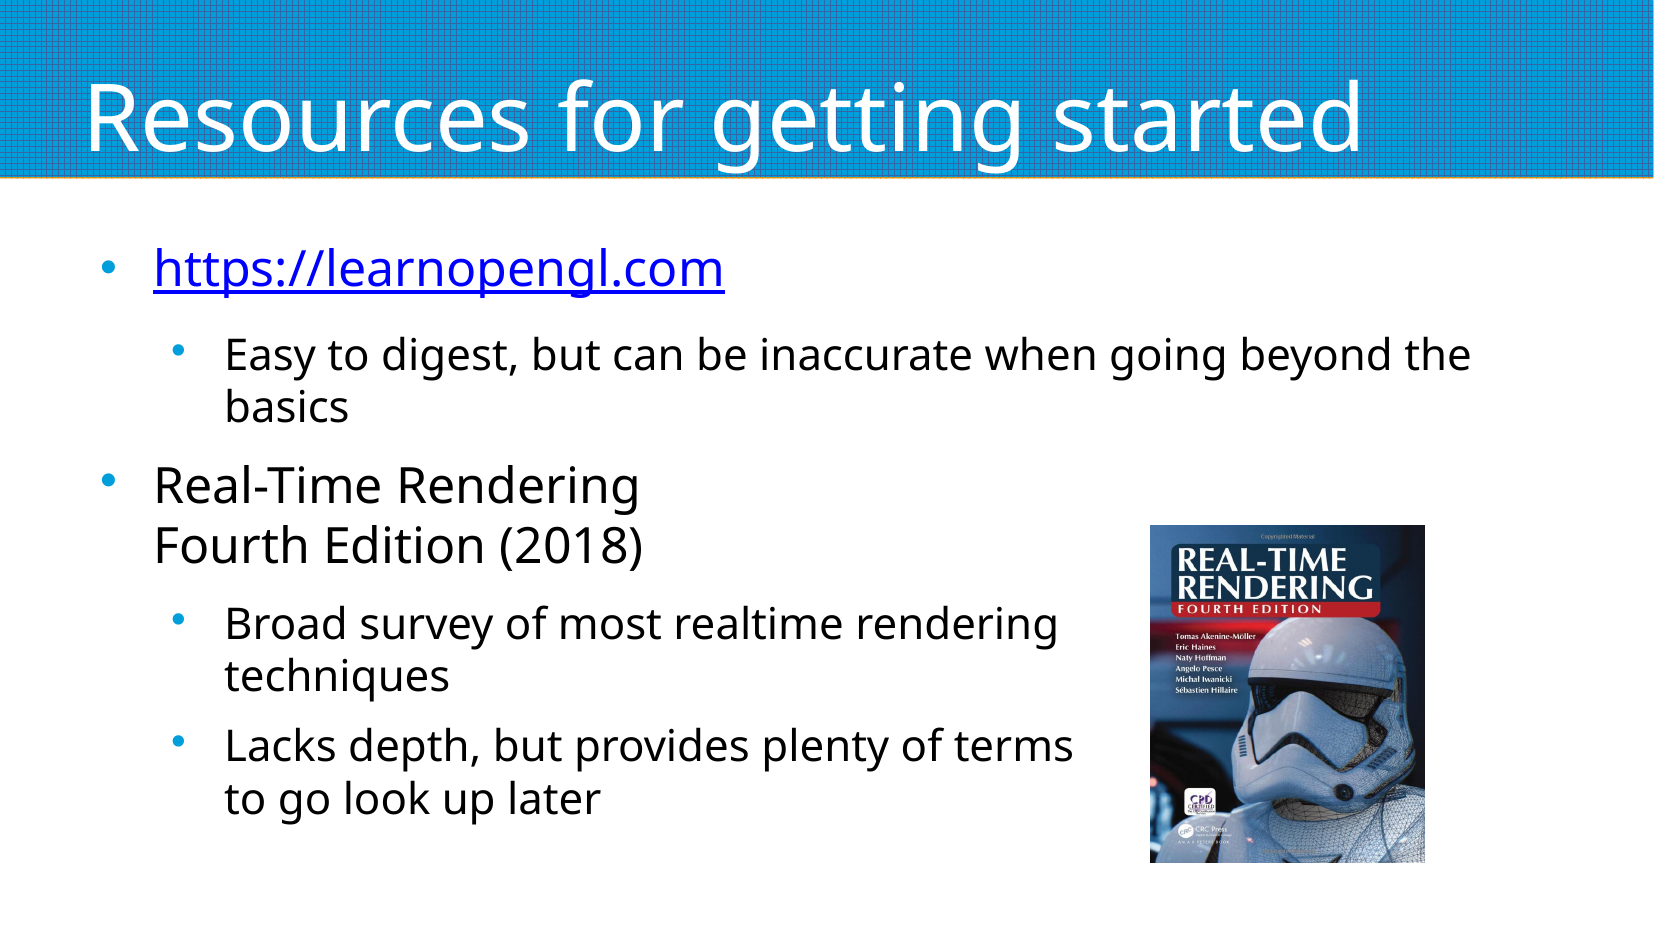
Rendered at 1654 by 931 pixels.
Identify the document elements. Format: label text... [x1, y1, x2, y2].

list https://learnopengl.com Easy to digest, but can be inaccurate when going beyond the basics Real-Time Rendering Fourth Edition (2018) Broad survey of most realtime rendering techniques Lacks depth, but provides plenty of terms to go look up later [82, 236, 1563, 863]
picture [0, 179, 1654, 931]
title Resources for getting started [82, 14, 1571, 171]
